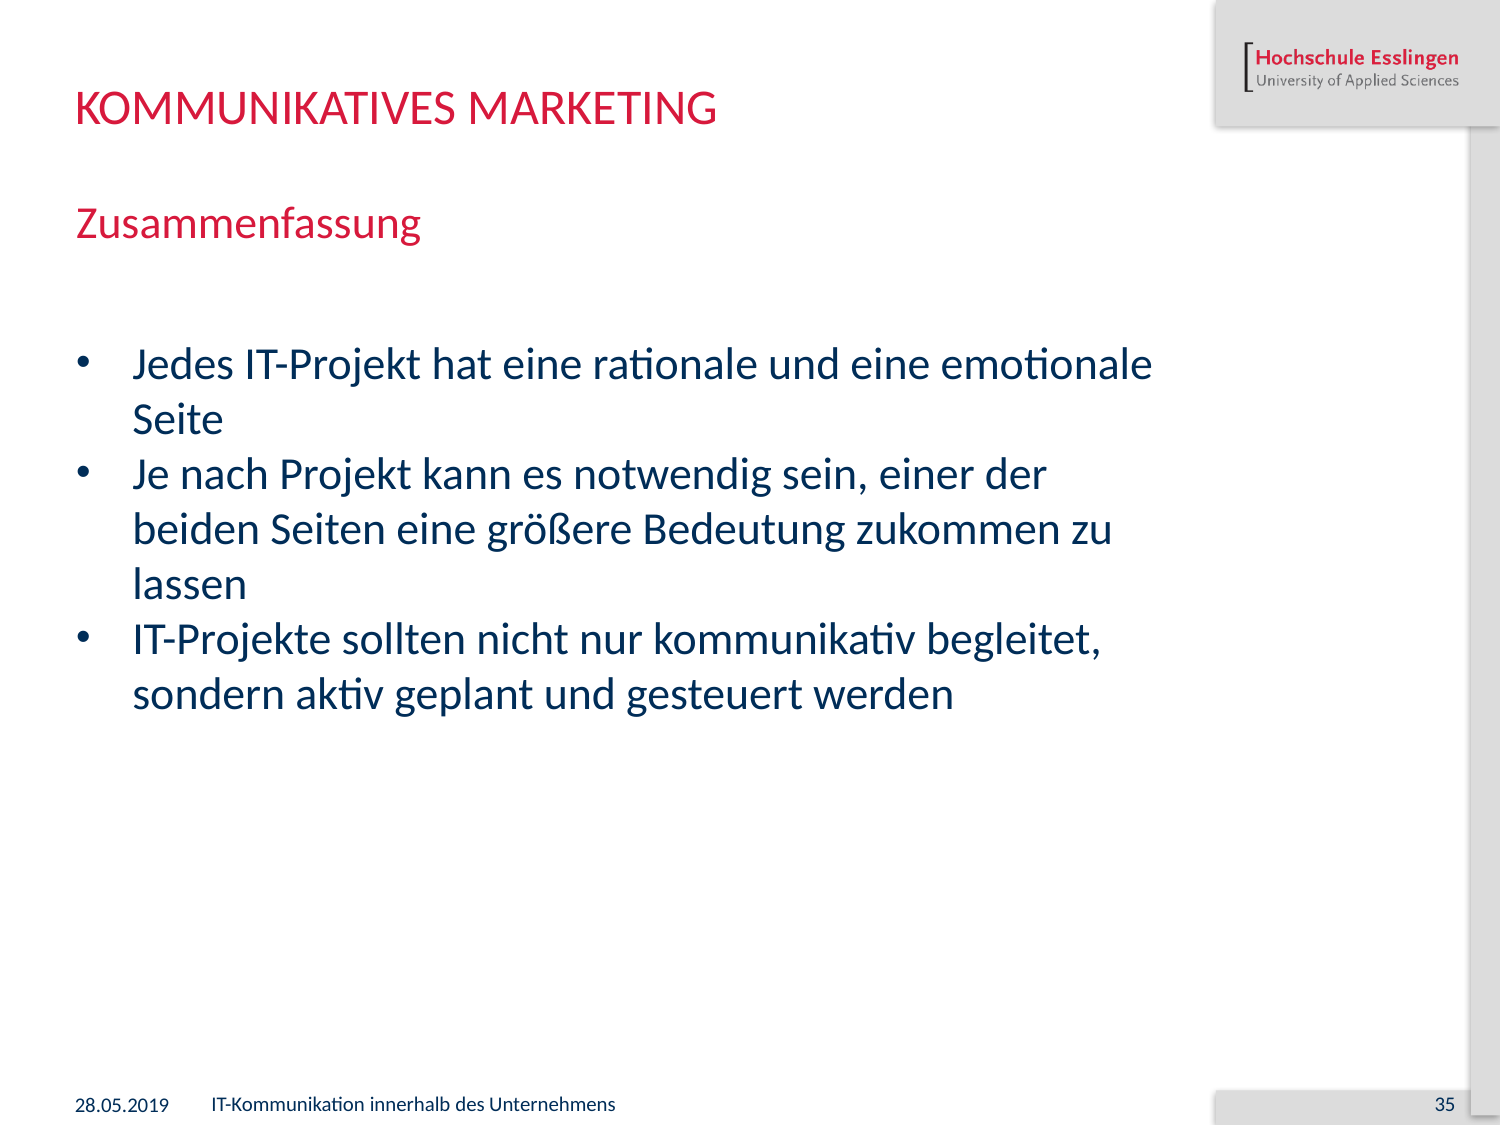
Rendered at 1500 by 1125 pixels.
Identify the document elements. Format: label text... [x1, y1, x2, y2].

list Zusammenfassung [76, 192, 1188, 258]
title Kommunikatives Marketing [75, 75, 1188, 192]
footer IT-Kommunikation innerhalb des Unternehmens [211, 1090, 1188, 1125]
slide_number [74, 1090, 211, 1125]
slide_number 35 [1376, 1090, 1471, 1125]
list Jedes IT-Projekt hat eine rationale und eine emotionale Seite Je nach Projekt kann es notwendig sein, einer der beiden Seiten eine größere Bedeutung zukommen zu lassen IT-Projekte sollten nicht nur kommunikativ begleitet, sondern aktiv geplant und gesteuert werden [76, 278, 1188, 1057]
